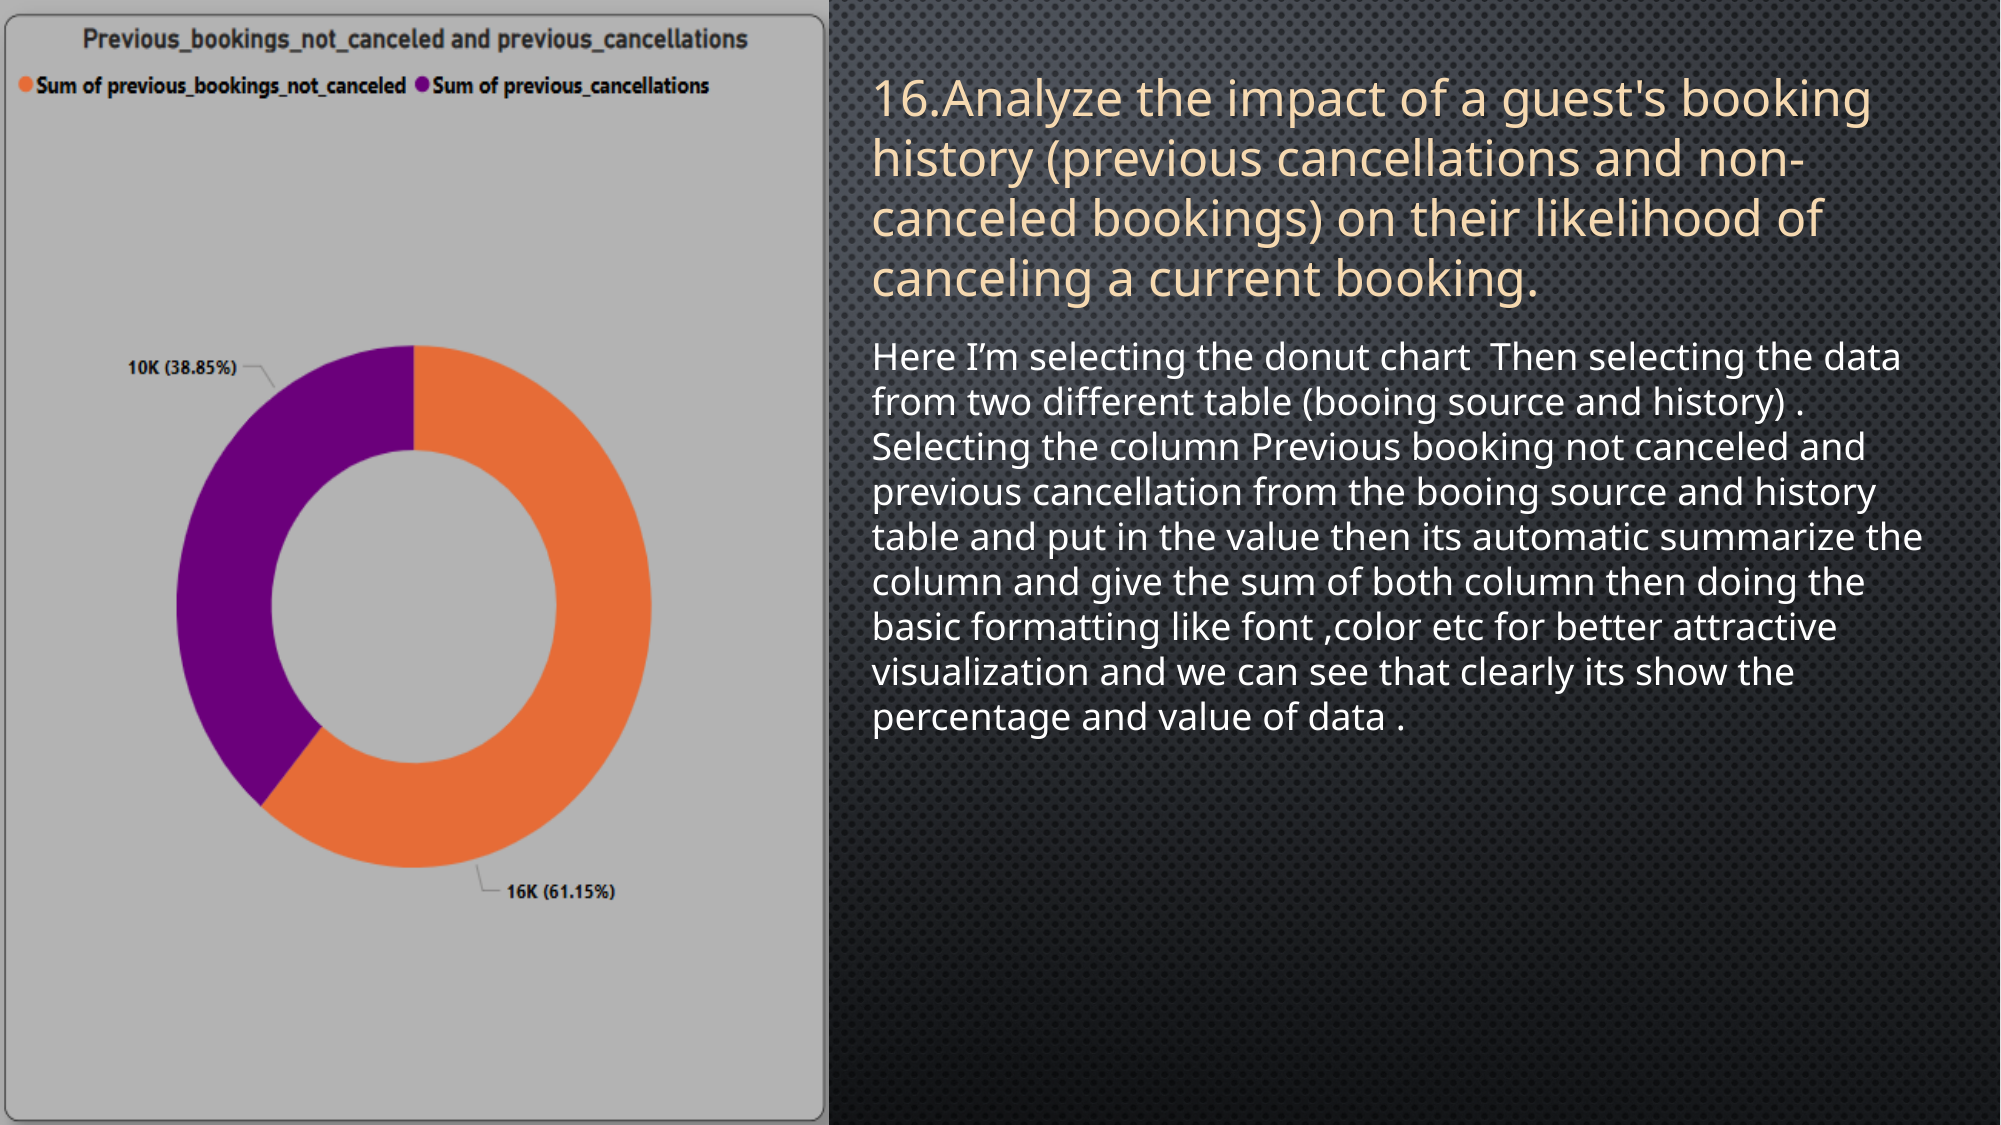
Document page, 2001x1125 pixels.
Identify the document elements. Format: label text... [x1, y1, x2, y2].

text_box Here I’m selecting the donut chart Then selecting the data from two different table (booing source and history) . Selecting the column Previous booking not canceled and previous cancellation from the booing source and history table and put in the value then its automatic summarize the column and give the sum of both column then doing the basic formatting like font ,color etc for better attractive visualization and we can see that clearly its show the percentage and value of data . [856, 325, 1975, 746]
picture [0, 0, 830, 1125]
text_box 16.Analyze the impact of a guest's booking history (previous cancellations and non-canceled bookings) on their likelihood of canceling a current booking. [856, 59, 1975, 314]
